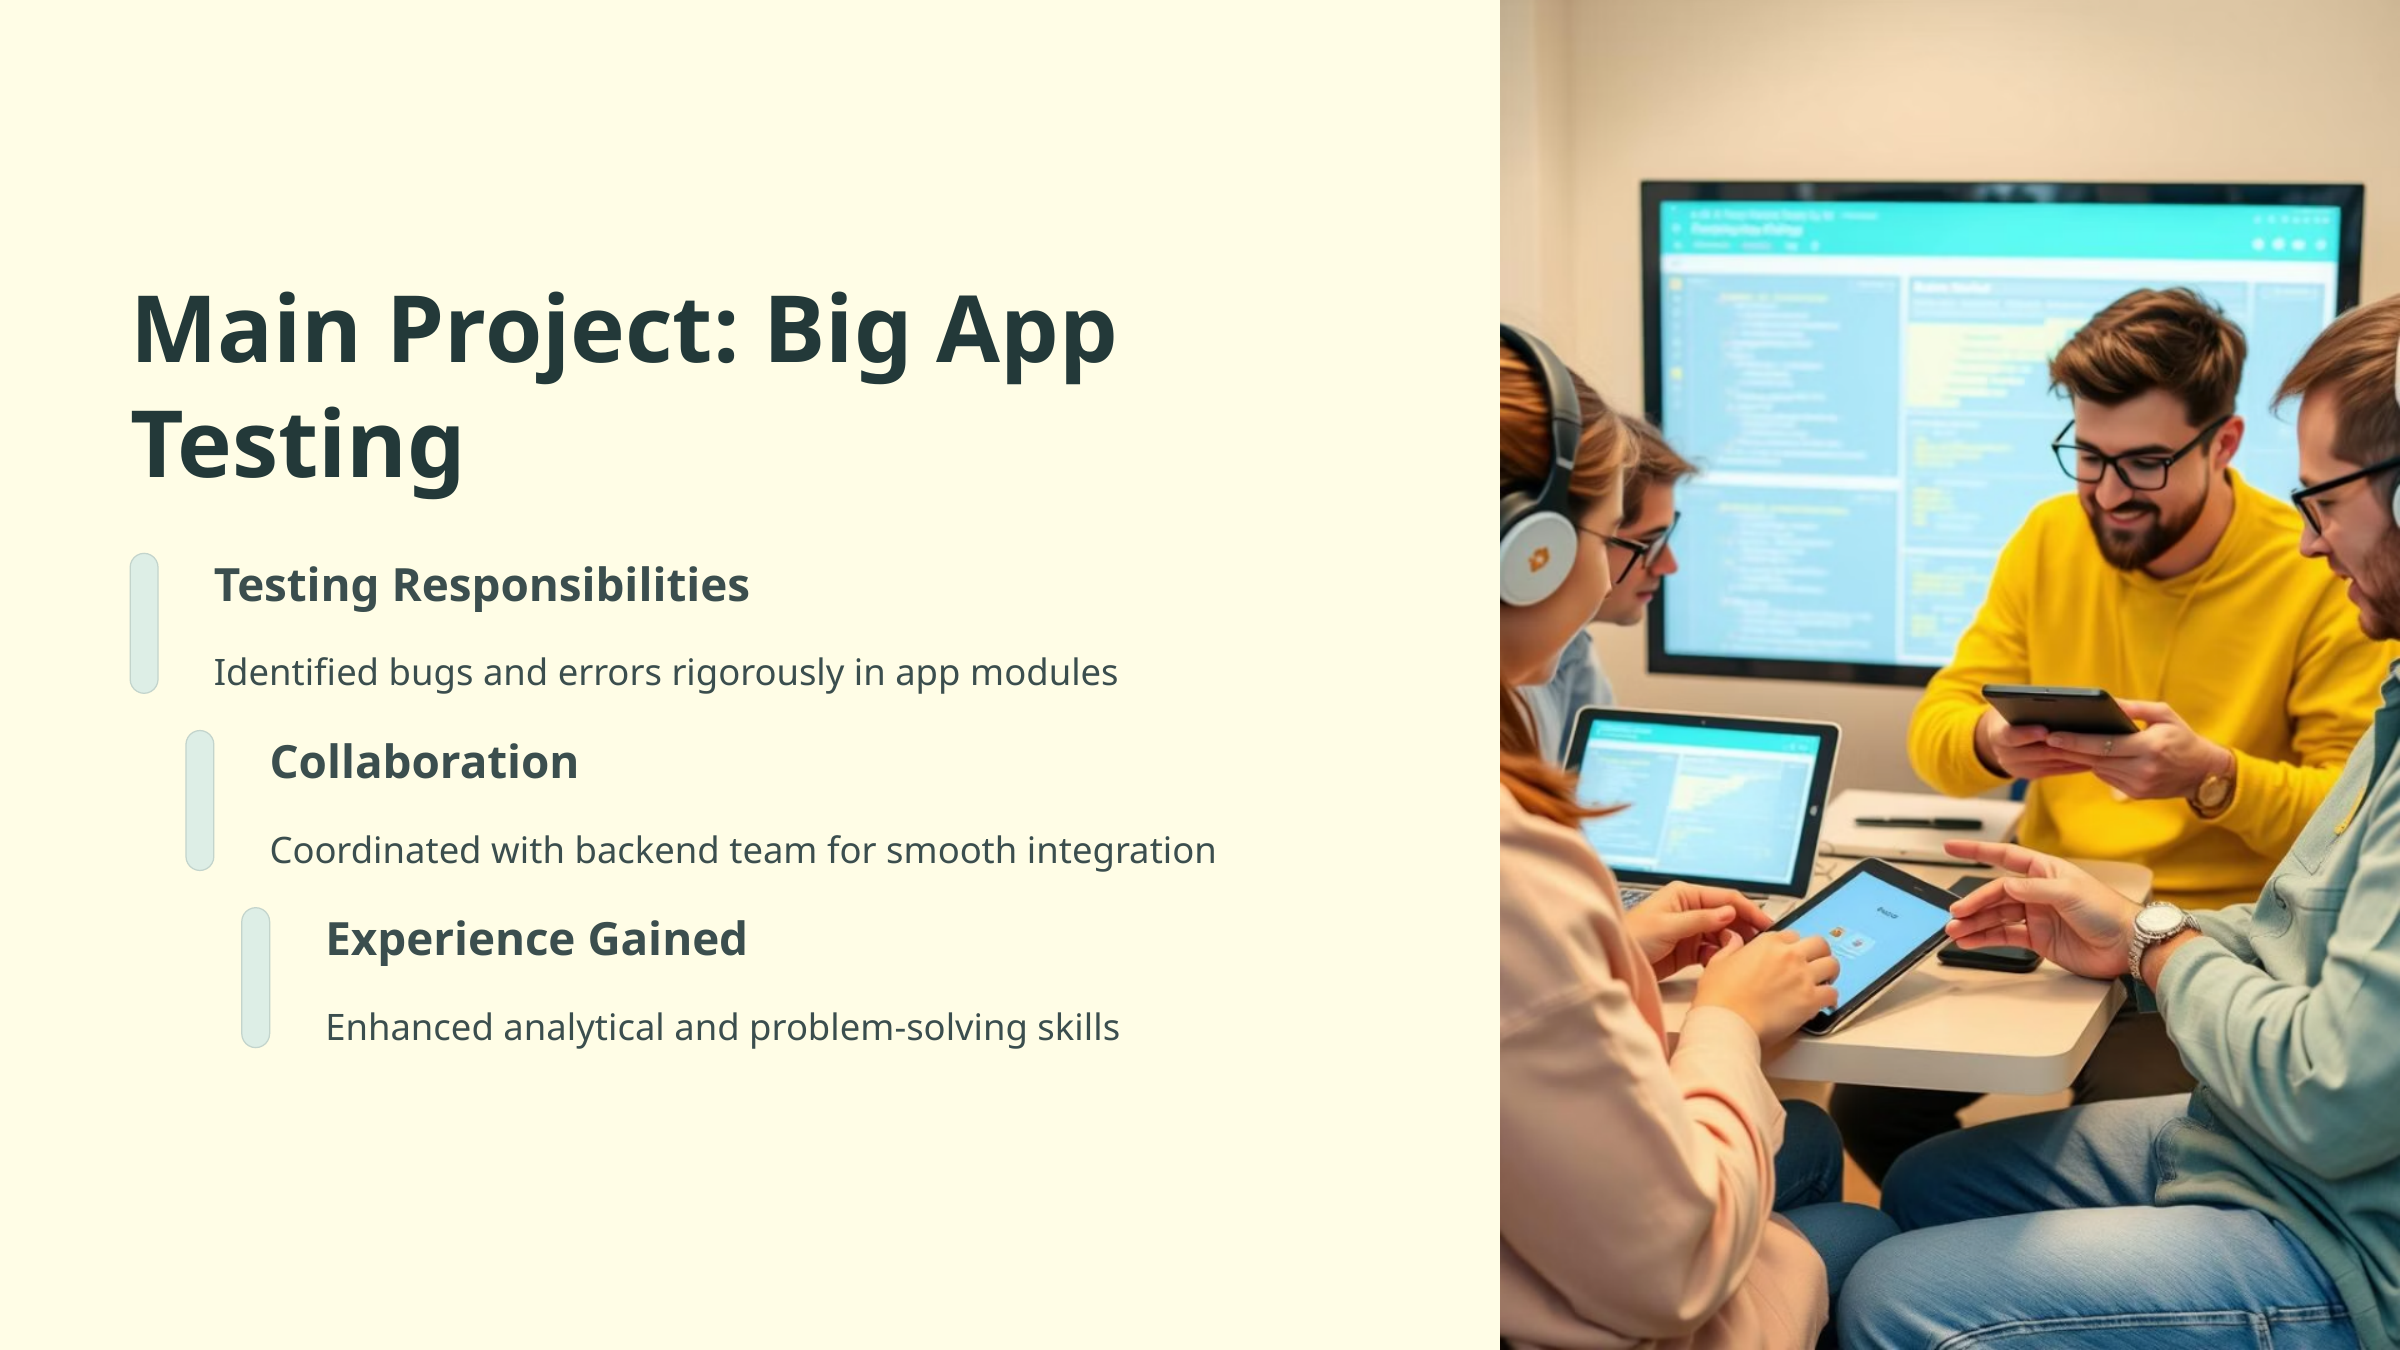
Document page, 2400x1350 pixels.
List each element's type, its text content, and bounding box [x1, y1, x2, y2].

text_box [241, 907, 270, 1048]
text_box [185, 730, 214, 871]
picture [1499, 0, 2400, 1350]
text_box Main Project: Big App Testing [130, 264, 1370, 498]
text_box Testing Responsibilities [213, 553, 805, 612]
text_box Identified bugs and errors rigorously in app modules [213, 633, 1370, 694]
text_box Enhanced analytical and problem-solving skills [325, 988, 1370, 1048]
text_box Collaboration [269, 730, 735, 789]
text_box Coordinated with backend team for smooth integration [269, 810, 1370, 871]
text_box [130, 553, 159, 694]
text_box Experience Gained [325, 907, 814, 966]
